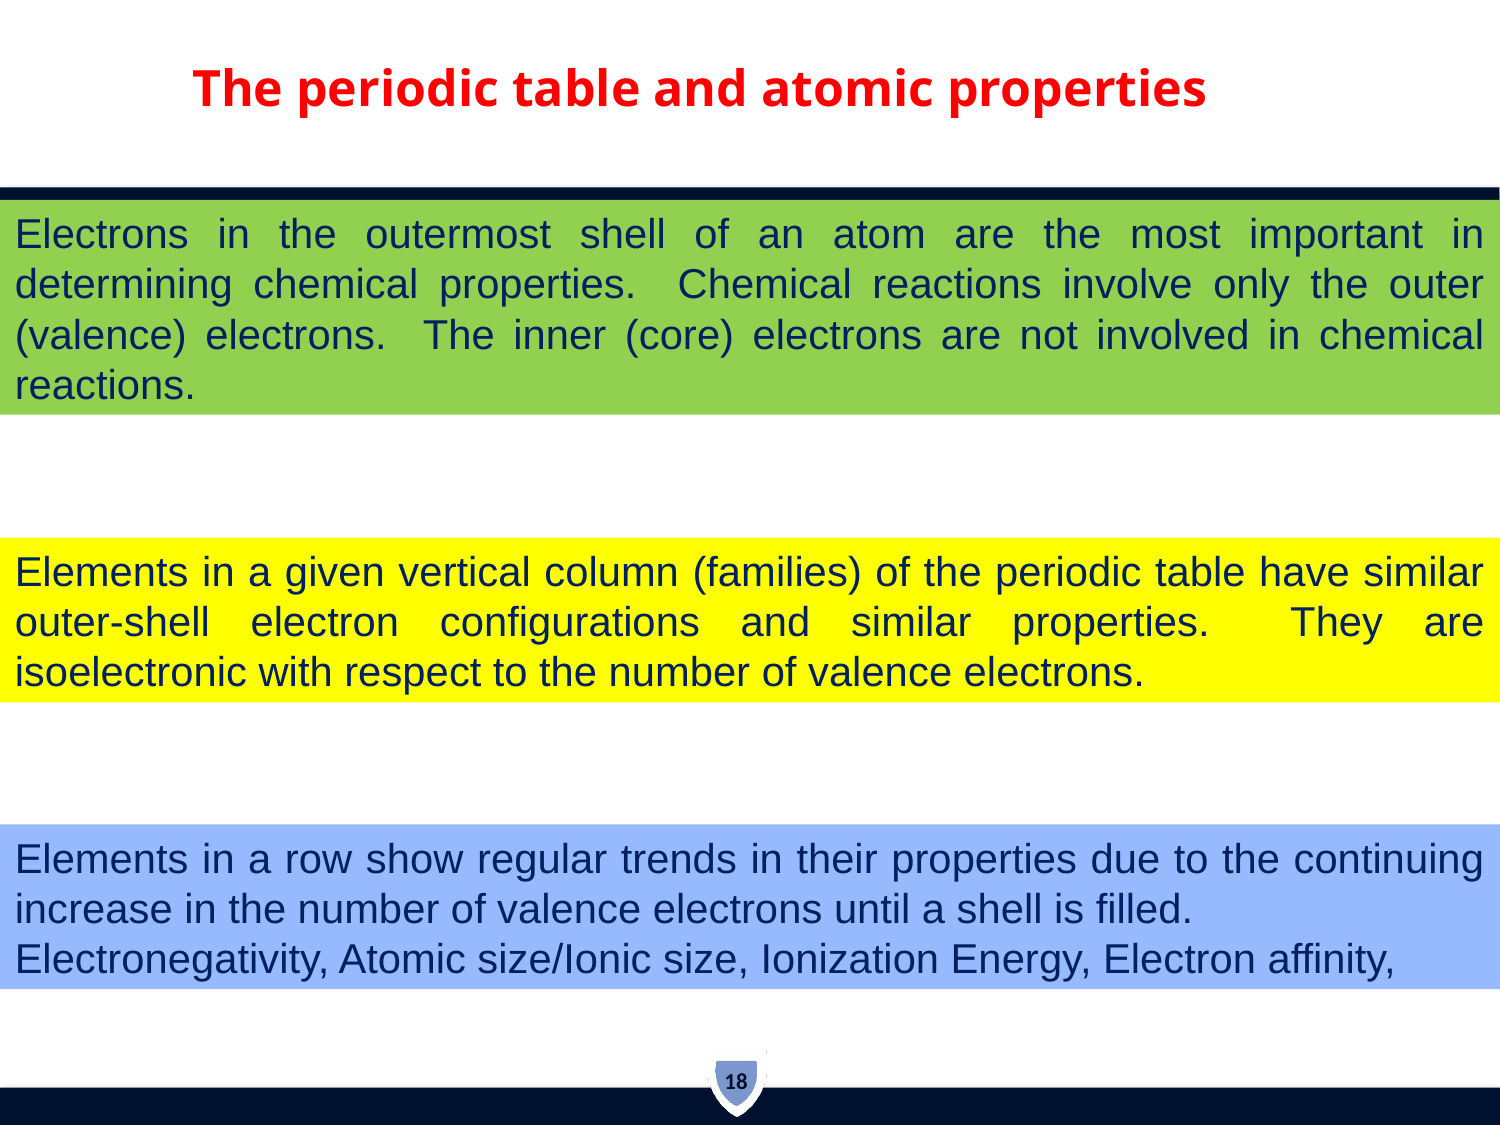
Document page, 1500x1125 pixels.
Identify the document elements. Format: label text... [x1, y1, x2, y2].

slide_number 18 [704, 1050, 768, 1110]
text_box Electrons in the outermost shell of an atom are the most important in determining chemical properties. Chemical reactions involve only the outer (valence) electrons. The inner (core) electrons are not involved in chemical reactions. [0, 199, 1500, 415]
text_box Elements in a row show regular trends in their properties due to the continuing increase in the number of valence electrons until a shell is filled. Electronegativity, Atomic size/Ionic size, Ionization Energy, Electron affinity, [0, 824, 1500, 990]
picture [706, 1110, 767, 1117]
text_box The periodic table and atomic properties [54, 49, 1345, 125]
text_box Elements in a given vertical column (families) of the periodic table have similar outer-shell electron configurations and similar properties. They are isoelectronic with respect to the number of valence electrons. [0, 537, 1500, 703]
